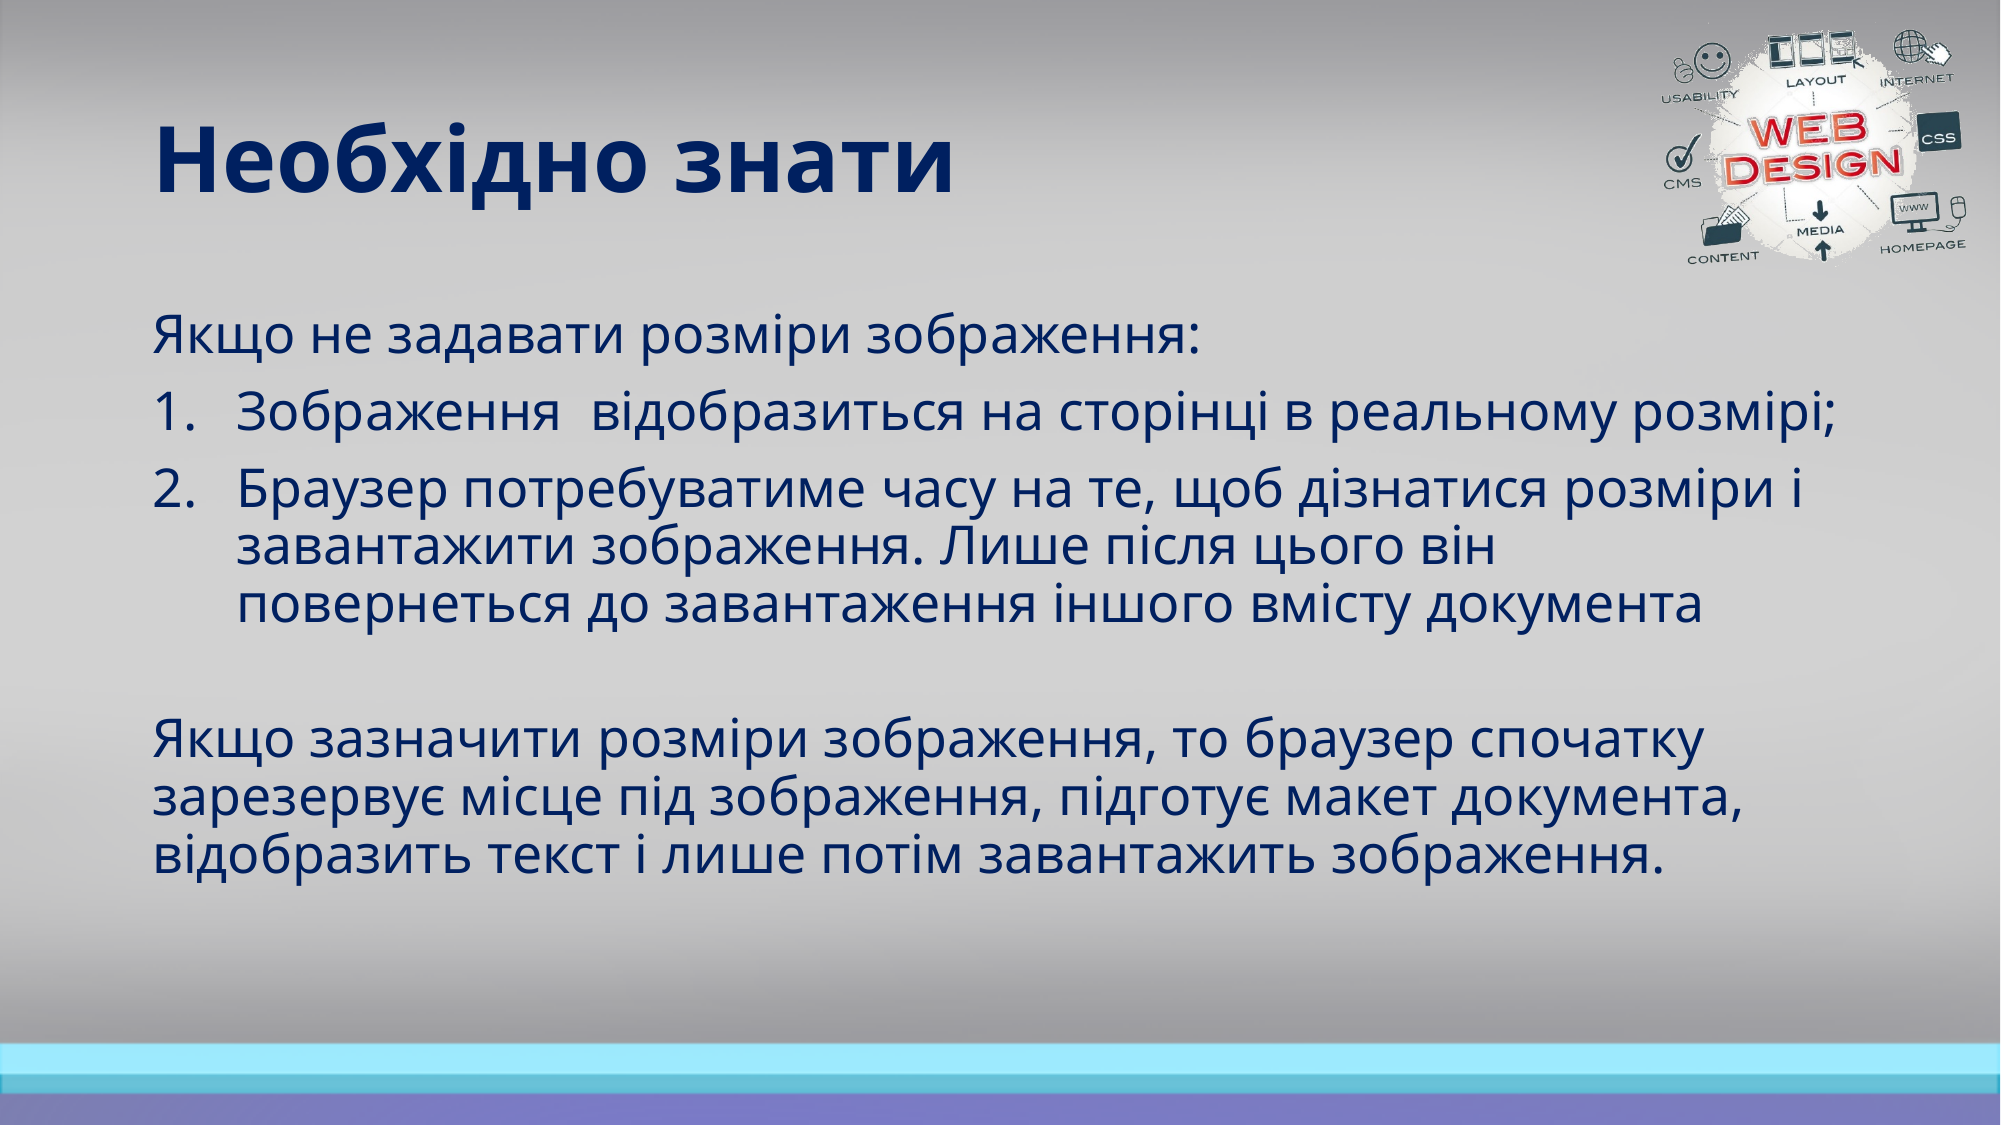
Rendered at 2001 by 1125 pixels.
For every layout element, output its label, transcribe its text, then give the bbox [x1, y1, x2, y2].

picture [0, 0, 2001, 1125]
title Необхідно знати [137, 59, 1644, 267]
list Якщо не задавати розміри зображення: Зображення відобразиться на сторінці в реальному розмірі; Браузер потребуватиме часу на те, щоб дізнатися розміри і завантажити зображення. Лише після цього він повернеться до завантаження іншого вмісту документа Якщо зазначити розміри зображення, то браузер спочатку зарезервує місце під зображення, підготує макет документа, відобразить текст і лише потім завантажить зображення. [137, 299, 1863, 1014]
